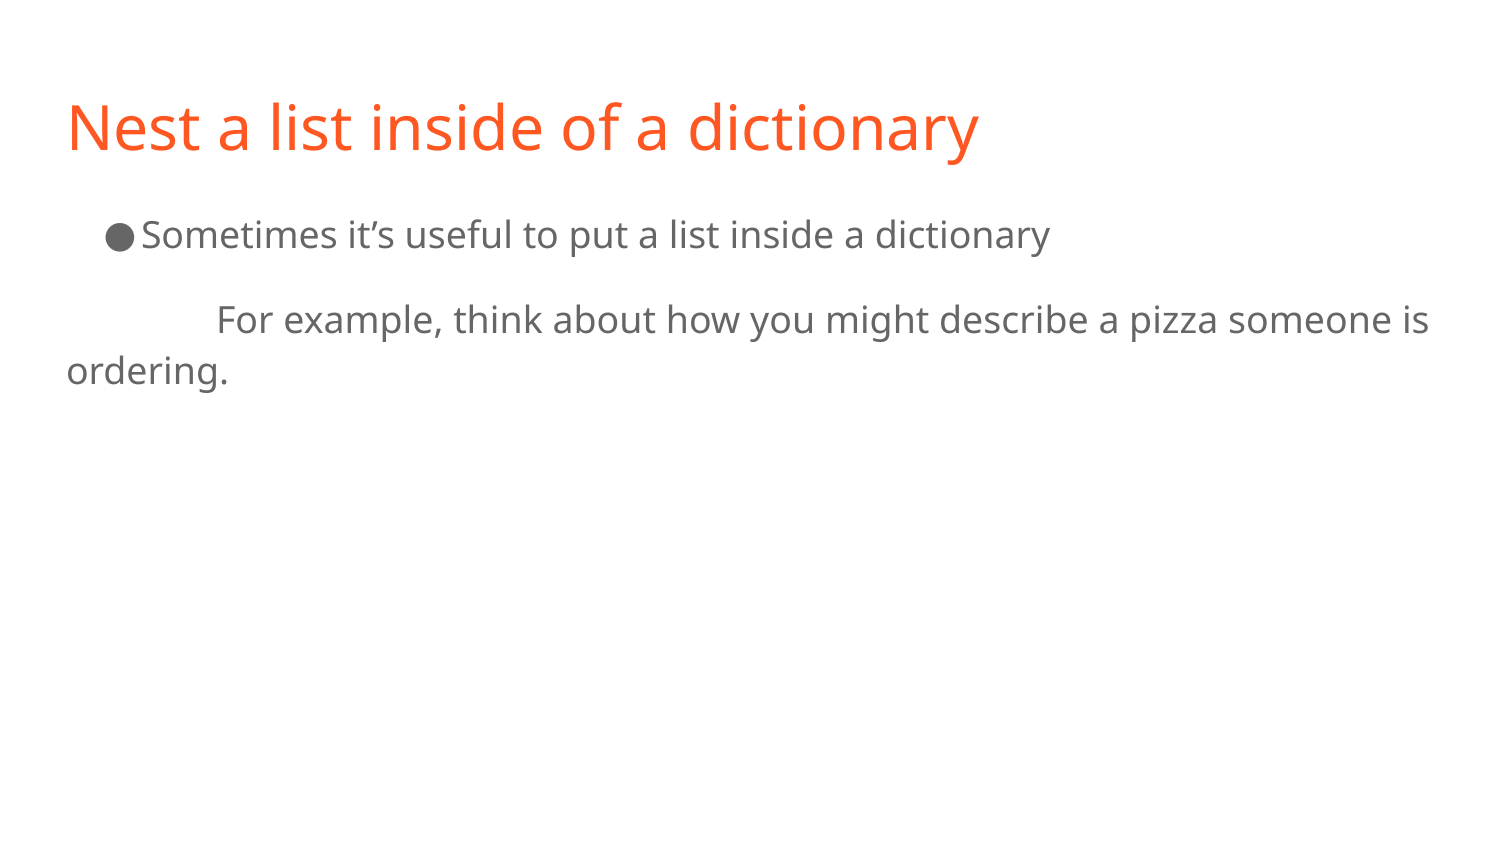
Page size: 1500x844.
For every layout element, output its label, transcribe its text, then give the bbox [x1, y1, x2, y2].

title Nest a list inside of a dictionary [51, 72, 1449, 167]
list Sometimes it’s useful to put a list inside a dictionary For example, think about how you might describe a pizza someone is ordering. [51, 189, 1449, 603]
